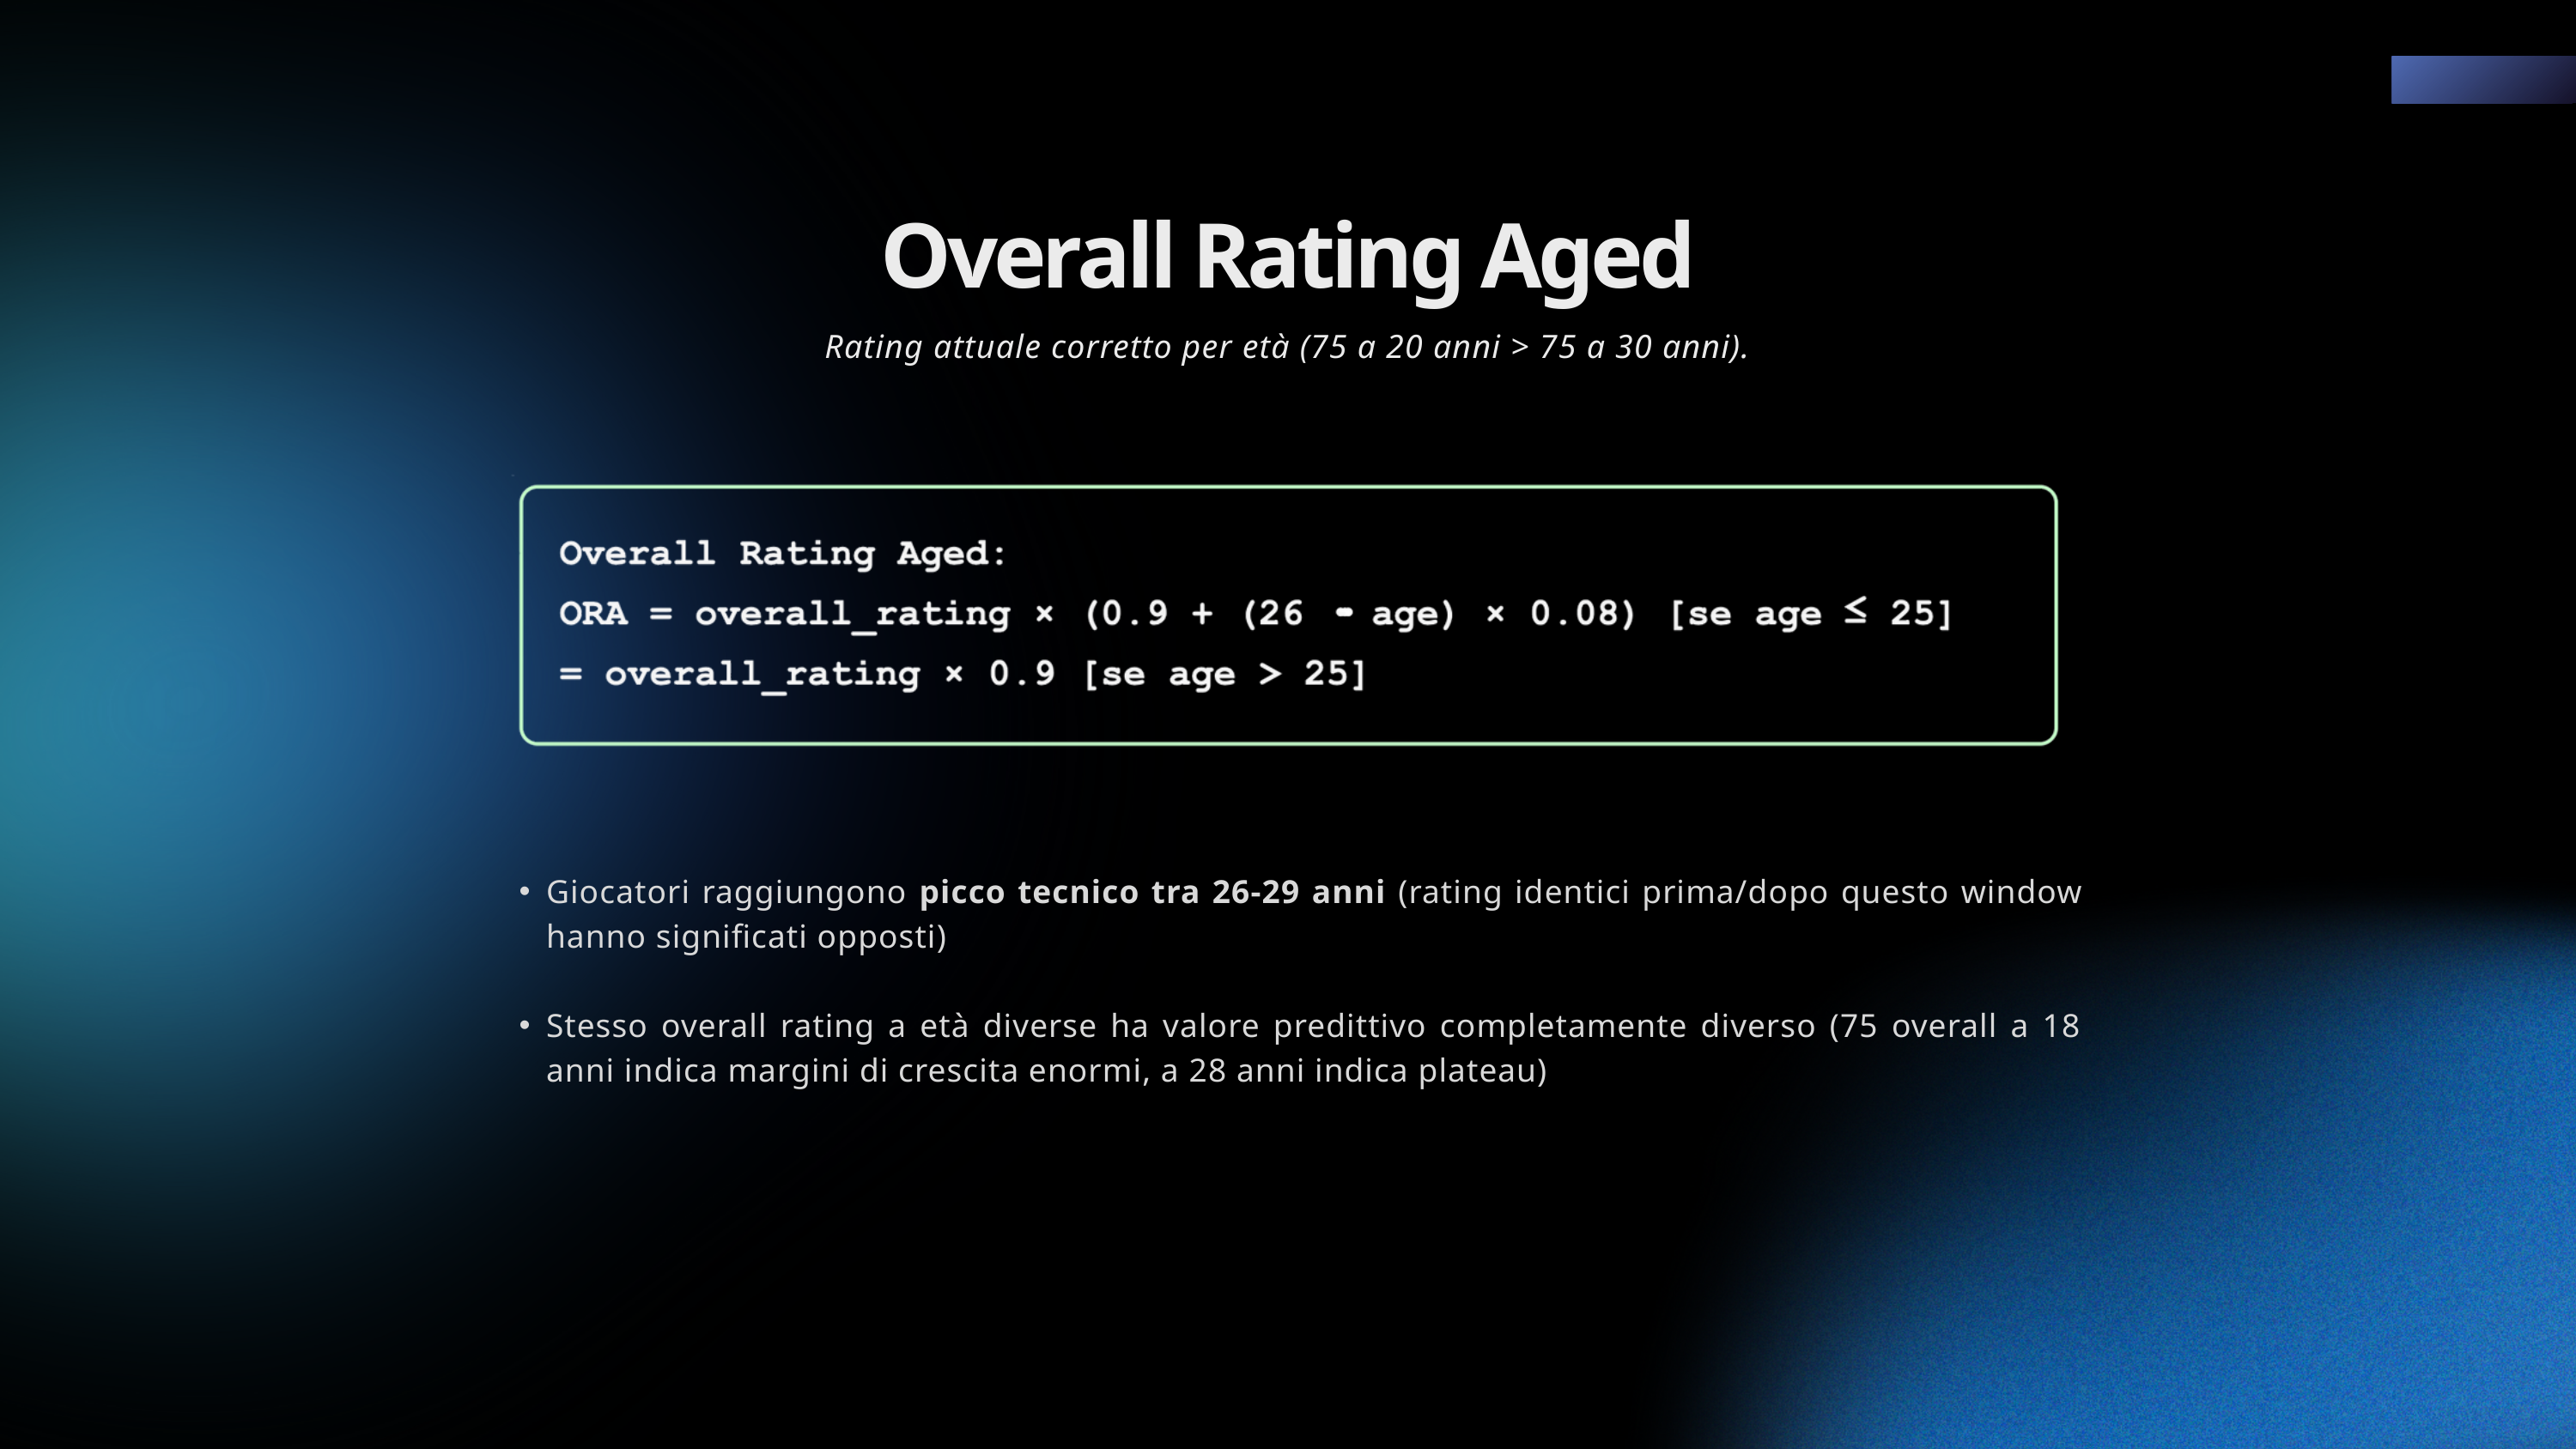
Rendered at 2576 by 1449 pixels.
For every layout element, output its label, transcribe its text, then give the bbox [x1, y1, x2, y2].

text_box Rating attuale corretto per età (75 a 20 anni > 75 a 30 anni). [144, 319, 2432, 366]
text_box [2391, 56, 2576, 104]
text_box Overall Rating Aged [144, 201, 2432, 306]
text_box [503, 470, 2073, 762]
text_box [0, 0, 1213, 1449]
text_box [1462, 869, 2576, 1449]
text_box Giocatori raggiungono picco tecnico tra 26-29 anni (rating identici prima/dopo questo window hanno significati opposti) Stesso overall rating a età diverse ha valore predittivo completamente diverso (75 overall a 18 anni indica margini di crescita enormi, a 28 anni indica plateau) [492, 864, 2084, 1088]
